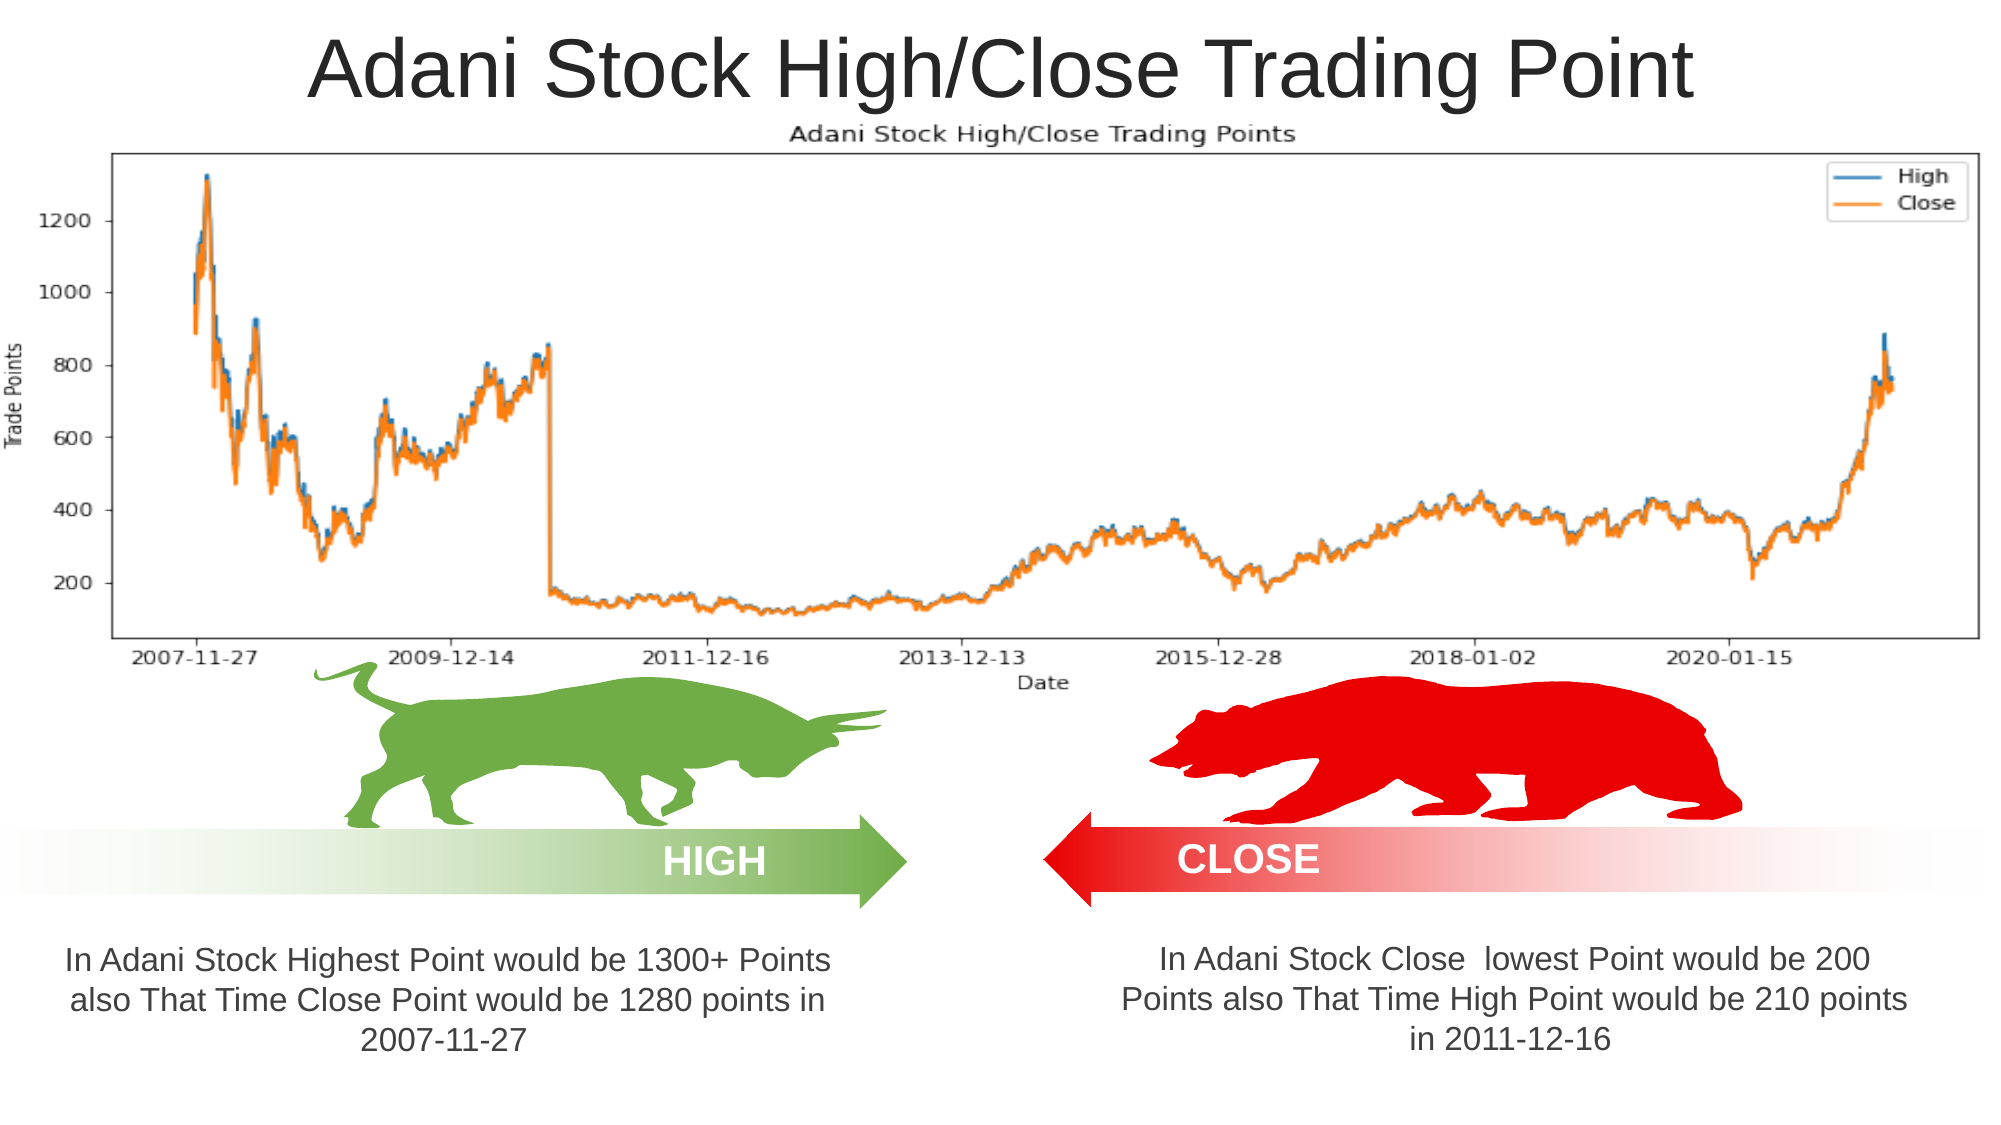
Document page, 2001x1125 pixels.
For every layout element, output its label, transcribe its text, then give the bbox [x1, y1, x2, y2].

text_box [1149, 706, 1743, 811]
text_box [1043, 811, 1992, 907]
list Adani Stock High/Close Trading Point [52, 11, 1951, 112]
text_box In Adani Stock Highest Point would be 1300+ Points also That Time Close Point would be 1280 points in 2007-11-27 [47, 938, 850, 1059]
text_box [0, 814, 907, 909]
picture [0, 112, 1992, 706]
text_box In Adani Stock Close lowest Point would be 200 Points also That Time High Point would be 210 points in 2011-12-16 [1113, 937, 1917, 1058]
text_box [346, 706, 888, 814]
